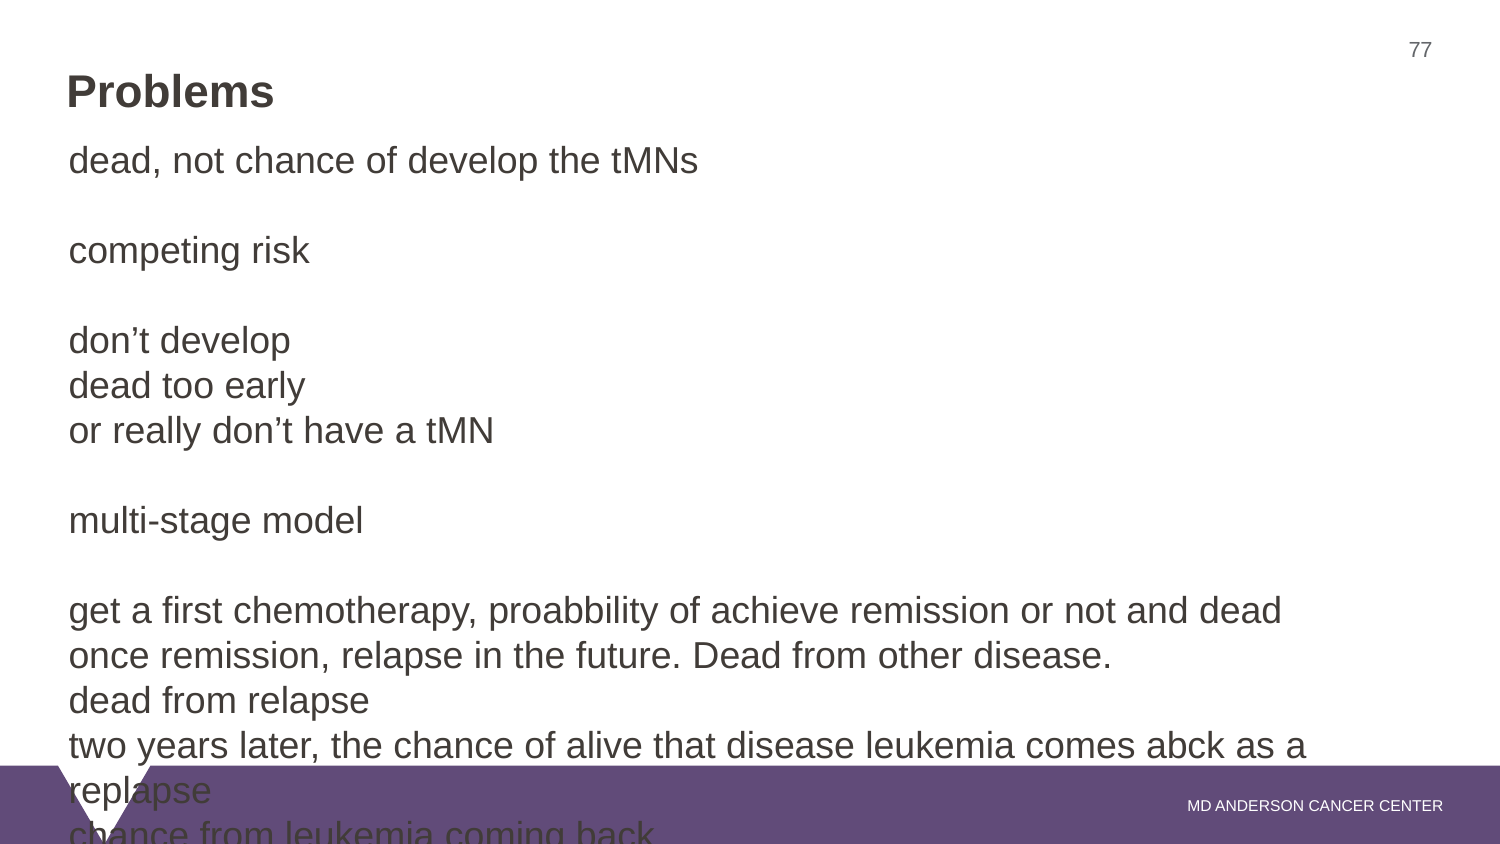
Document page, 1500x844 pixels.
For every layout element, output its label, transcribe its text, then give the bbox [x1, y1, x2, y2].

slide_number 77 [1383, 0, 1433, 294]
list dead, not chance of develop the tMNs competing risk don’t develop dead too early or really don’t have a tMN multi-stage model get a first chemotherapy, proabbility of achieve remission or not and dead once remission, relapse in the future. Dead from other disease. dead from relapse two years later, the chance of alive that disease leukemia comes abck as a replapse chance from leukemia coming back [68, 136, 1432, 776]
title Problems [66, 62, 1383, 168]
